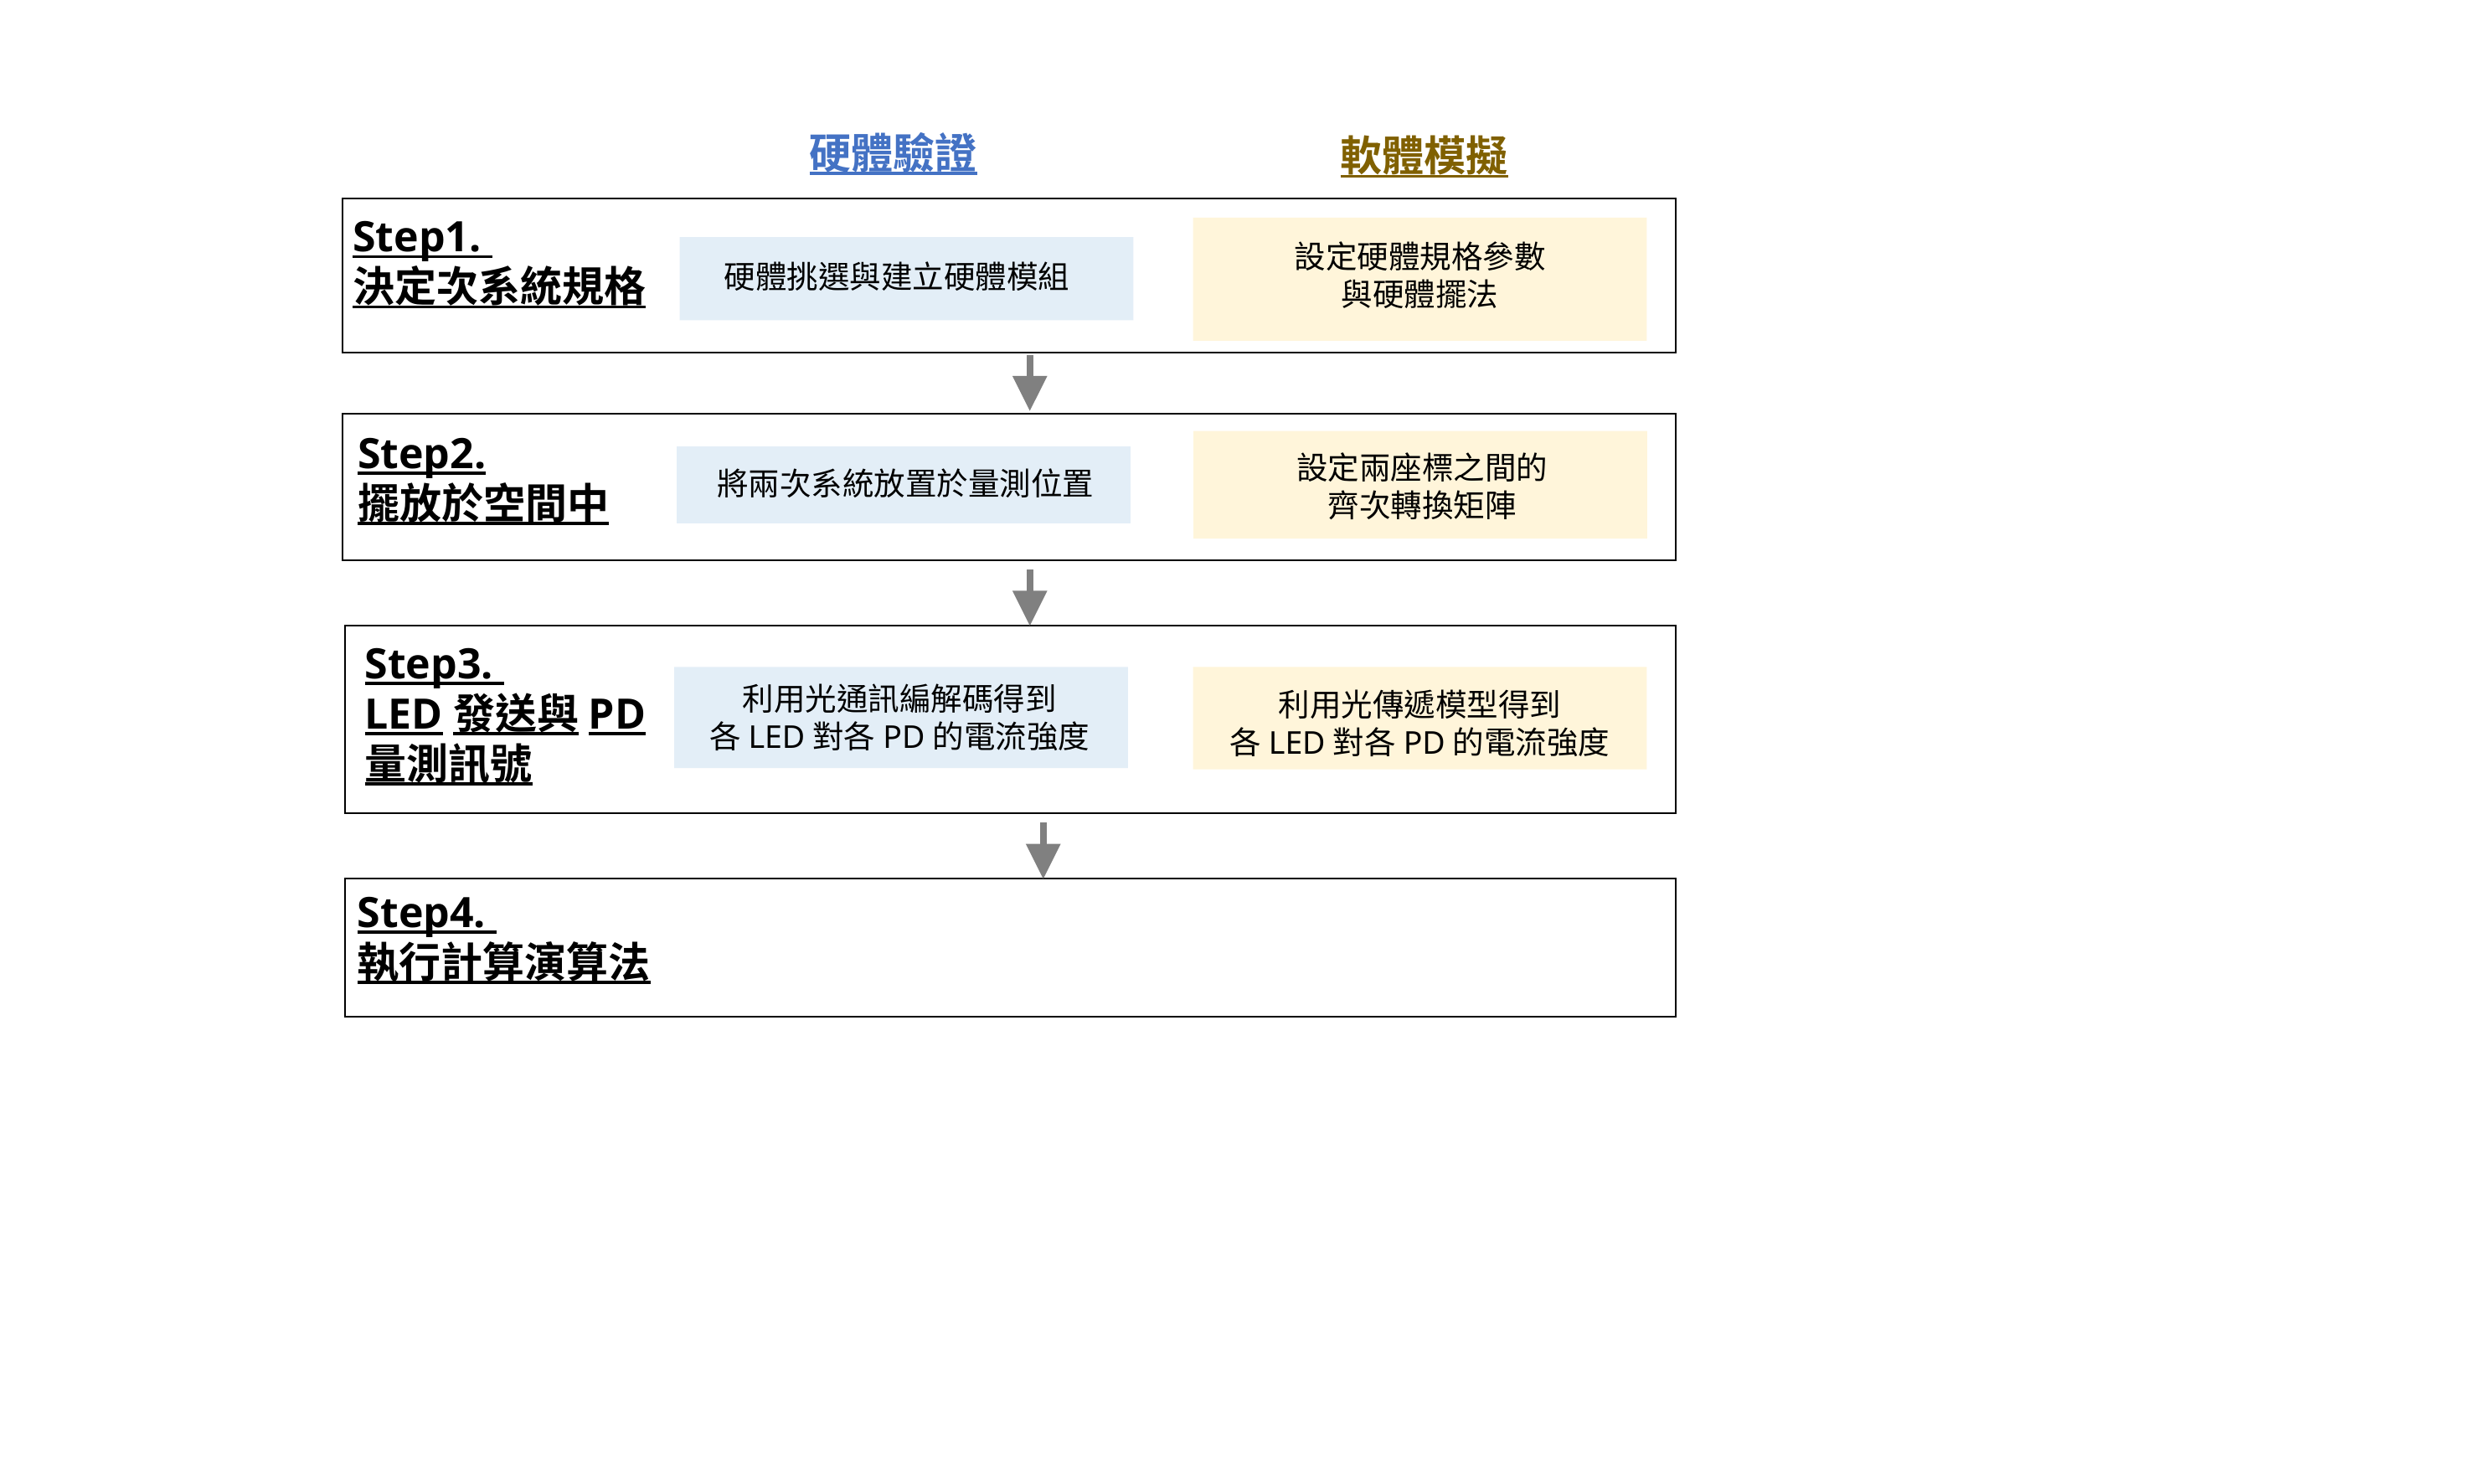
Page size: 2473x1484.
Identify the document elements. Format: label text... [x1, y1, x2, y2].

text_box [344, 878, 1677, 1018]
text_box 硬體驗證 [787, 121, 999, 183]
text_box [343, 413, 1676, 560]
text_box Step1. 決定次系統規格 [340, 204, 744, 317]
text_box [342, 198, 1677, 353]
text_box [674, 667, 1129, 769]
text_box [344, 625, 1677, 814]
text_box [1193, 667, 1647, 770]
text_box 軟體模擬 [1318, 123, 1530, 187]
